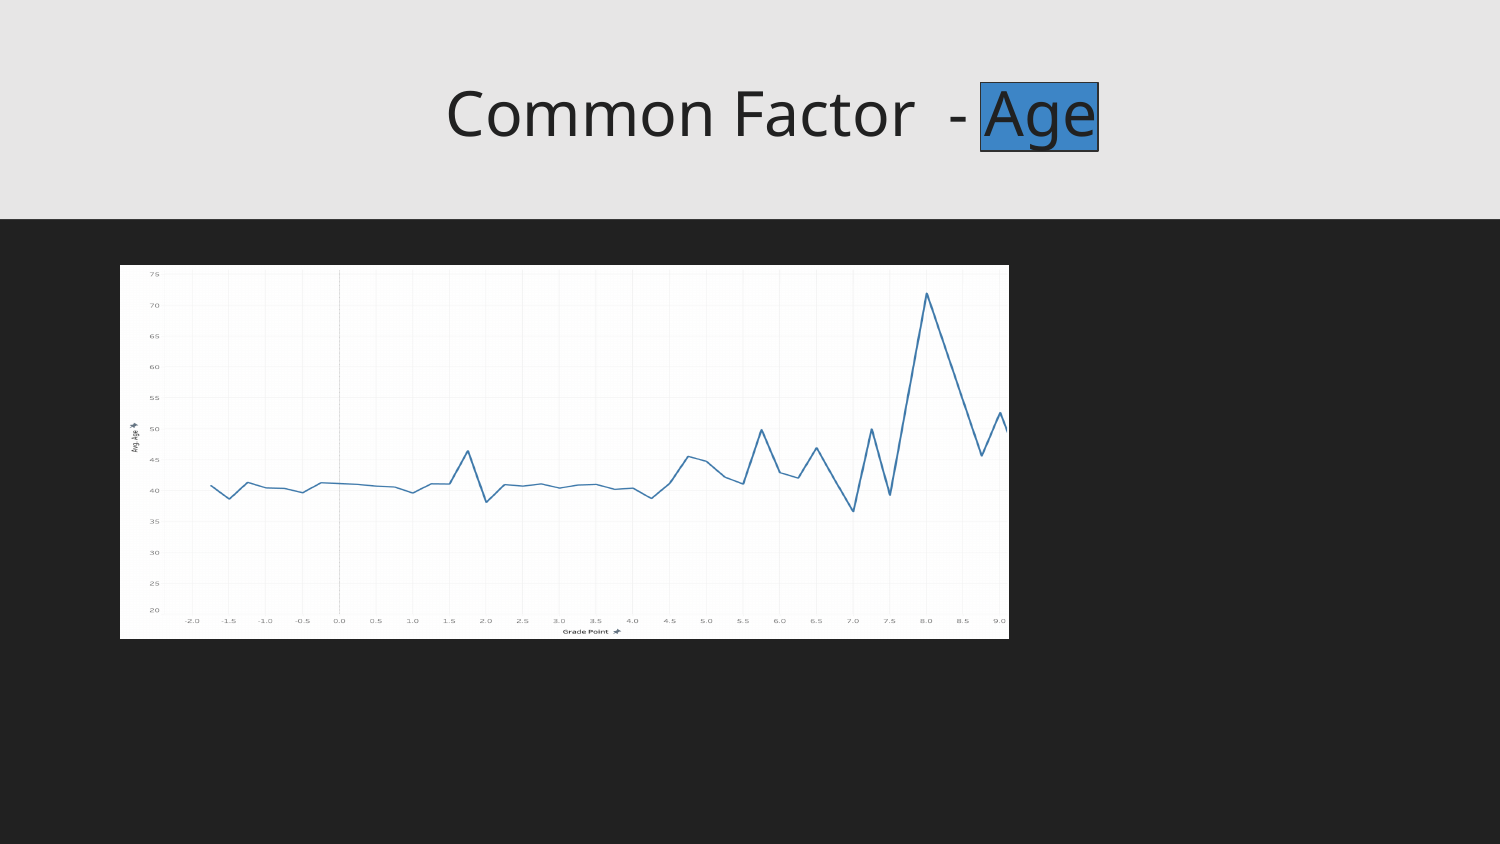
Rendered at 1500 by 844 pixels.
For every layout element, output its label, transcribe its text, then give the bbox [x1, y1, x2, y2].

text_box Common Factor - Age [265, 58, 1280, 164]
text_box [0, 0, 1500, 220]
picture [119, 265, 1009, 640]
